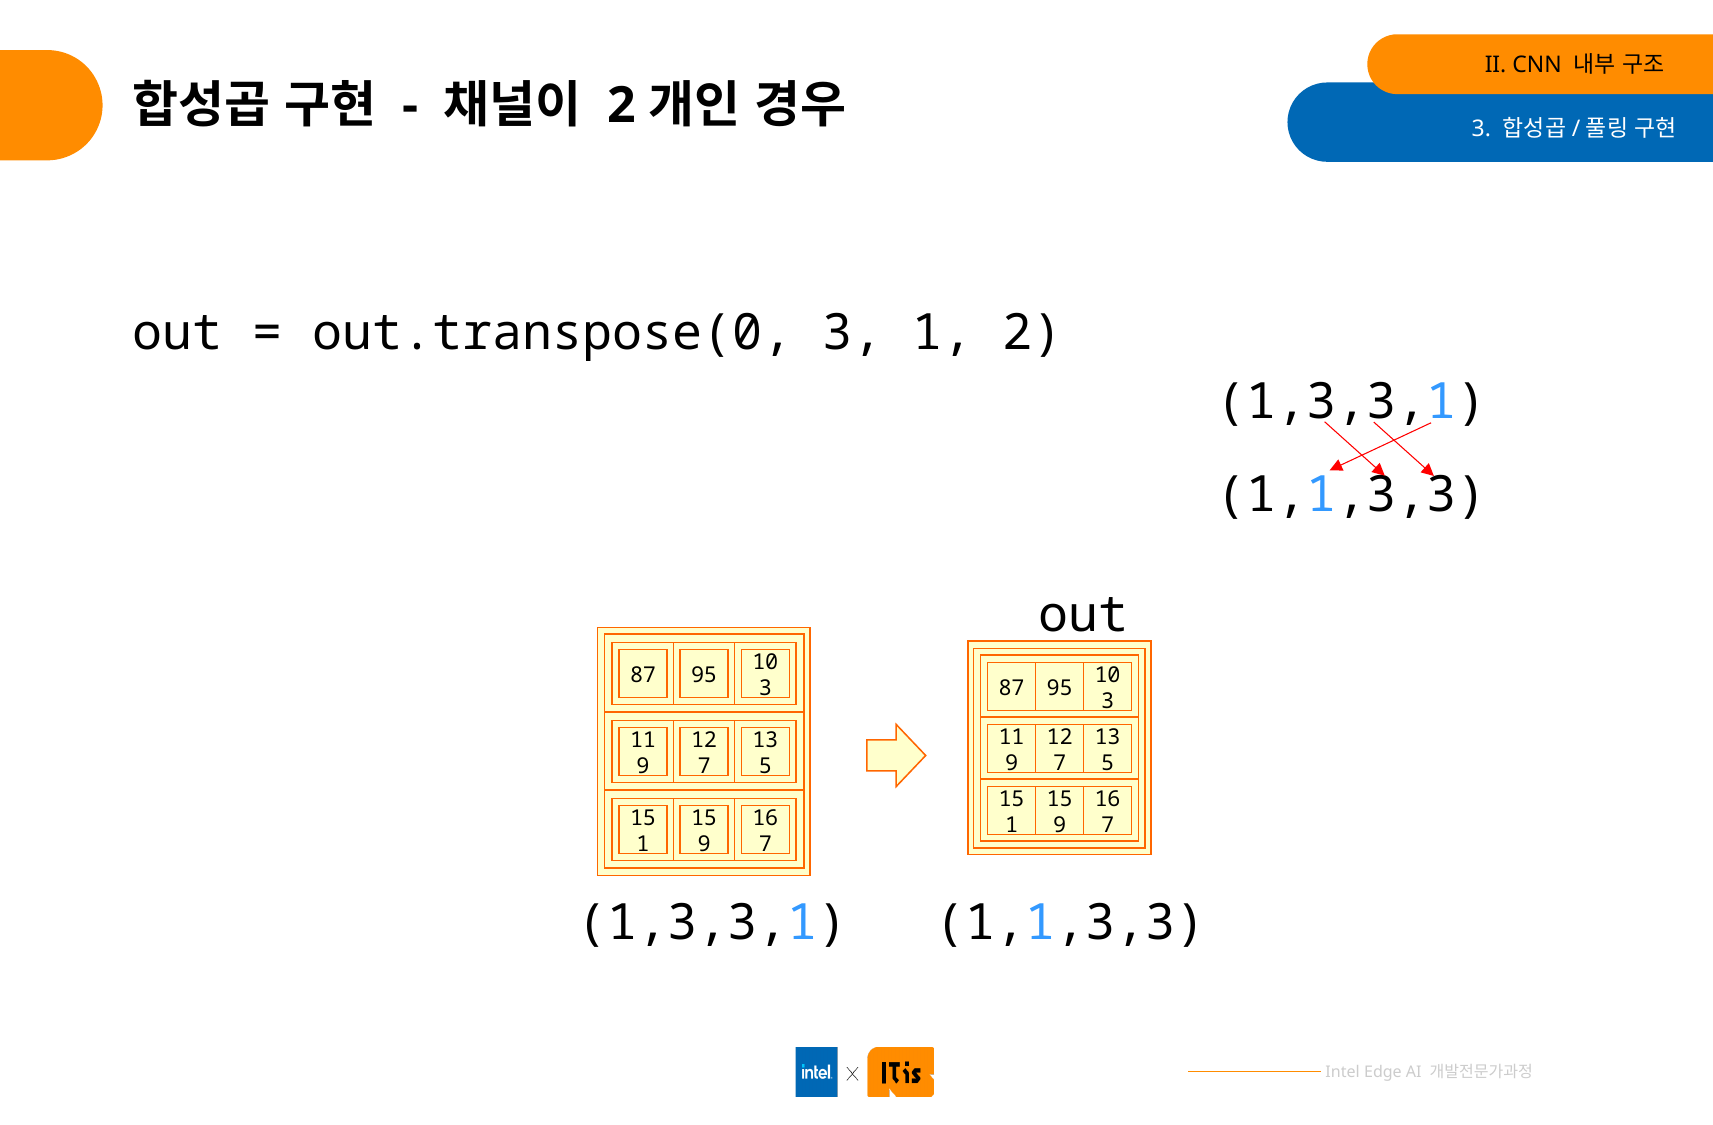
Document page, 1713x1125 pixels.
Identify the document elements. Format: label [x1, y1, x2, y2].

text_box [865, 721, 928, 790]
title [117, 51, 1167, 162]
text_box [1456, 42, 1680, 85]
text_box [117, 291, 1078, 367]
text_box [1444, 106, 1693, 149]
text_box [967, 574, 1152, 856]
text_box [596, 626, 811, 877]
text_box [1201, 361, 1502, 529]
text_box [11, 13, 778, 80]
text_box [921, 882, 1221, 957]
text_box [562, 882, 862, 957]
